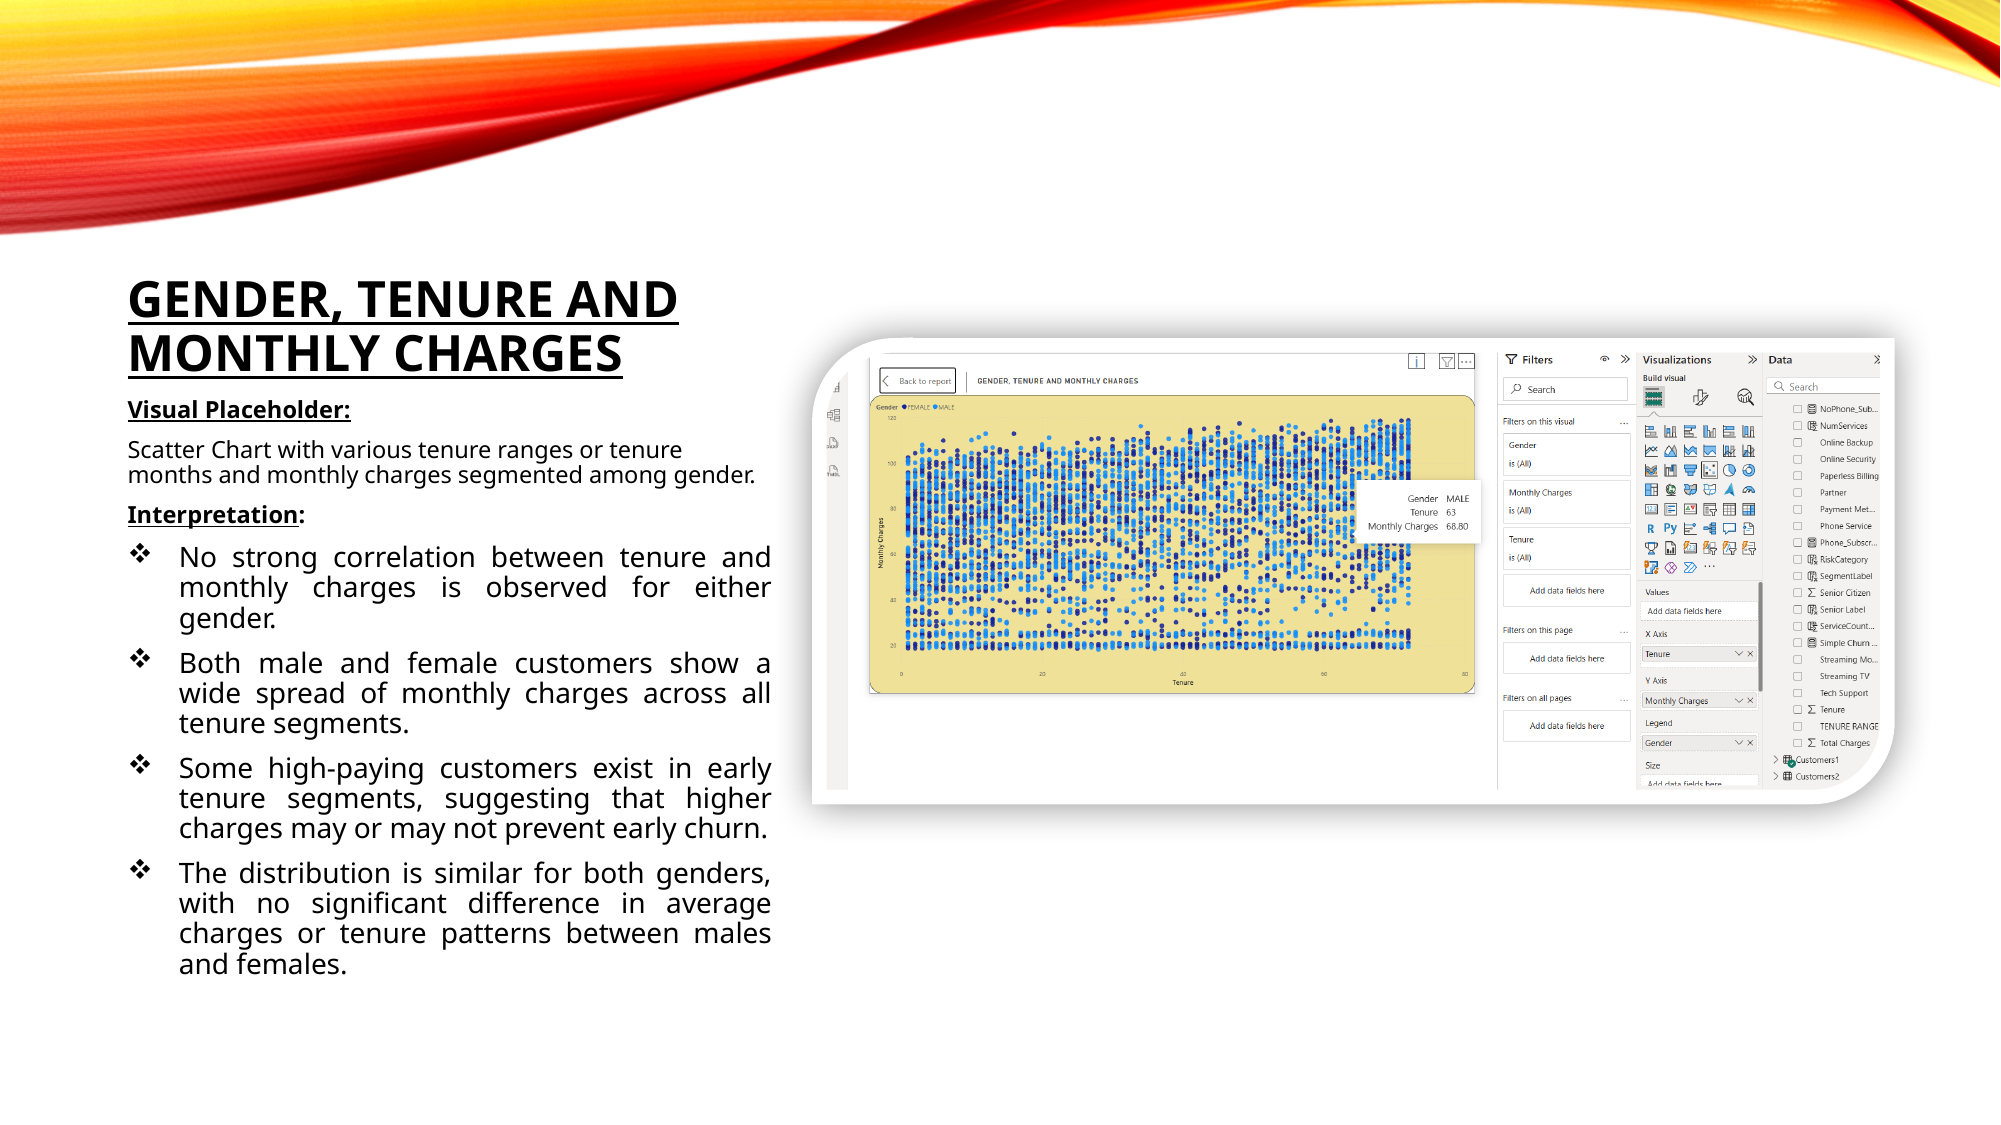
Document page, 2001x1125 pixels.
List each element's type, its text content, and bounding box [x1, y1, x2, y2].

title Gender, Tenure and Monthly Charges [112, 249, 788, 390]
picture [0, 0, 2000, 237]
list Visual Placeholder: Scatter Chart with various tenure ranges or tenure months and monthly charges segmented among gender. Interpretation: No strong correlation between tenure and monthly charges is observed for either gender. Both male and female customers show a wide spread of monthly charges across all tenure segments. Some high-paying customers exist in early tenure segments, suggesting that higher charges may or may not prevent early churn. The distribution is similar for both genders, with no significant difference in average charges or tenure patterns between males and females. [112, 390, 788, 1021]
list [819, 345, 1888, 798]
